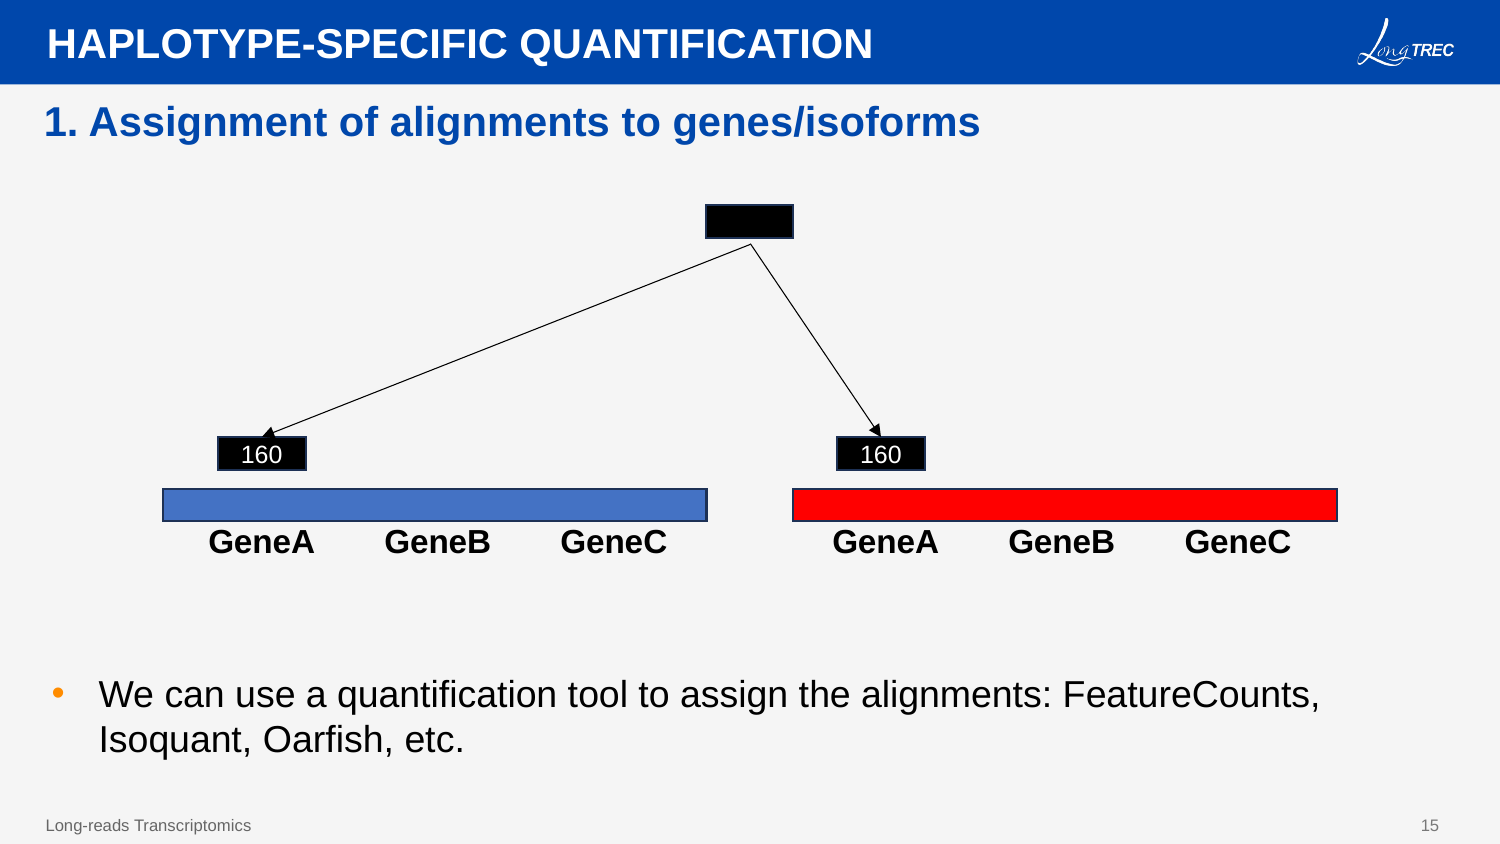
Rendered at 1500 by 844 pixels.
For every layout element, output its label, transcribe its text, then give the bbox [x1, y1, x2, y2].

slide_number 15 [1116, 802, 1455, 844]
text_box 1. Assignment of alignments to genes/isoforms [36, 94, 988, 145]
text_box We can use a quantification tool to assign the alignments: FeatureCounts, Isoquant, Oarfish, etc. [36, 662, 1455, 768]
text_box GeneA [187, 522, 337, 568]
text_box HAPLOTYPE-SPECIFIC QUANTIFICATION [46, 17, 1136, 68]
picture [0, 85, 1500, 844]
picture [1357, 18, 1454, 66]
text_box GeneC [539, 522, 689, 568]
text_box GeneB [363, 522, 513, 568]
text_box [162, 205, 1337, 522]
text_box GeneC [1163, 522, 1313, 568]
text_box GeneA [811, 522, 961, 568]
text_box GeneB [987, 522, 1137, 568]
